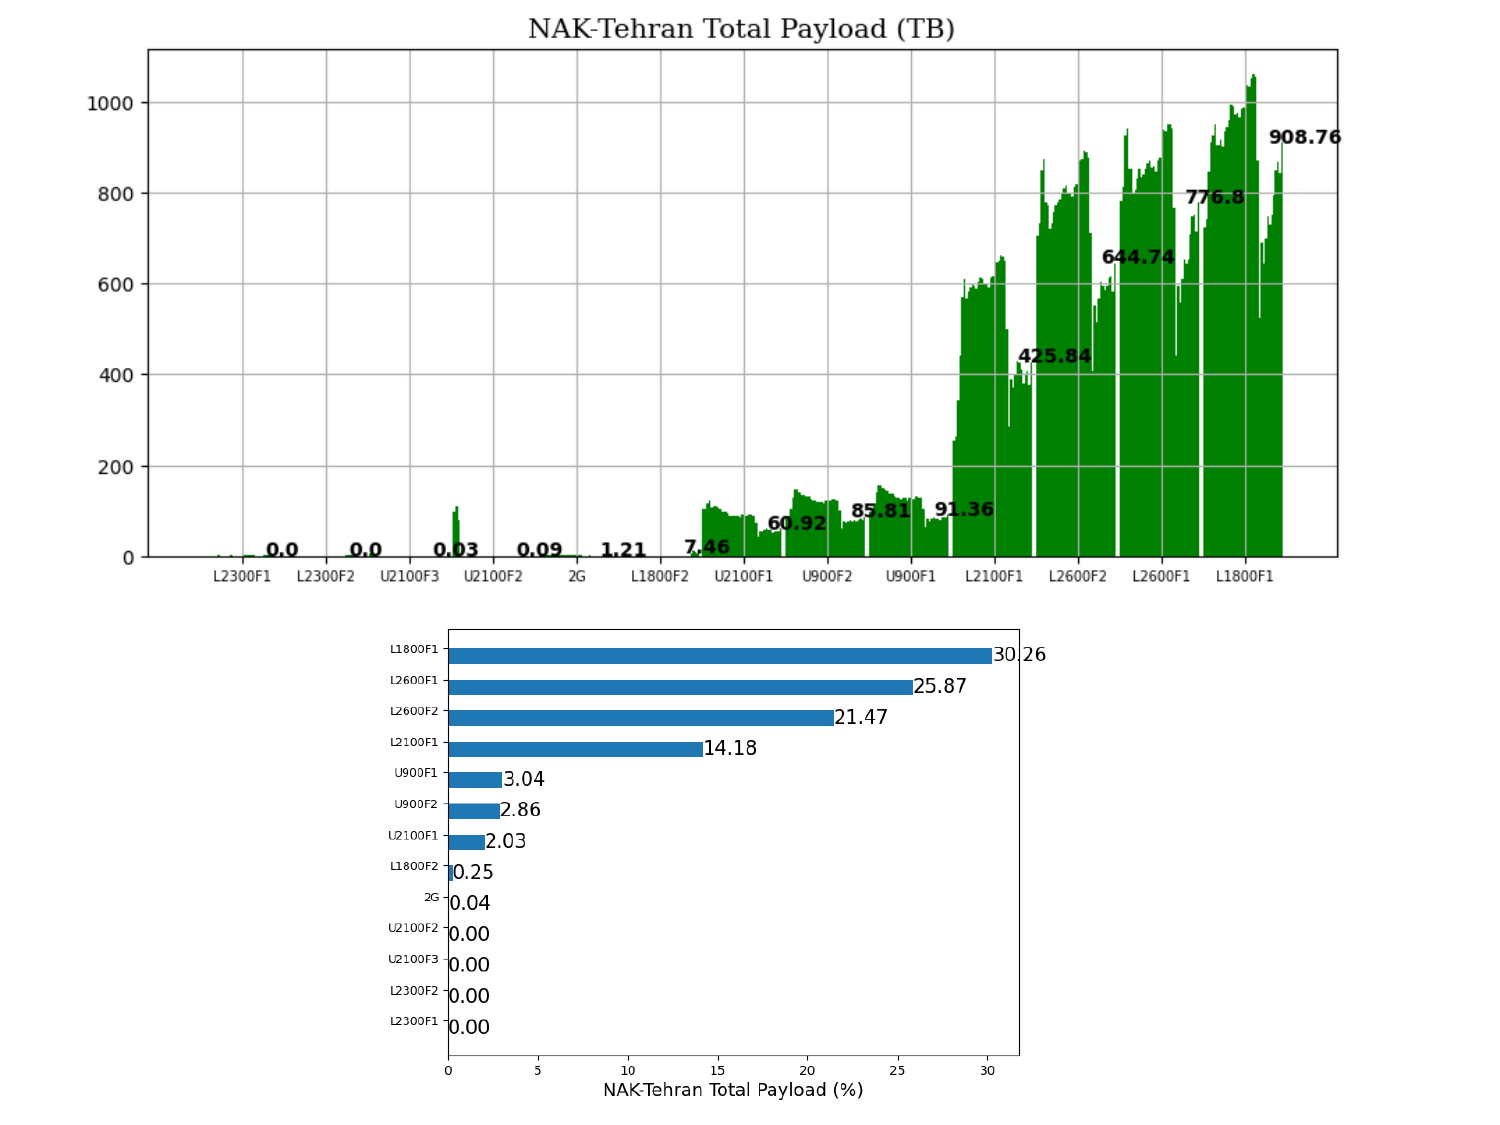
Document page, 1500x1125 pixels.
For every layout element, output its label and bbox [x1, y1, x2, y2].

picture [67, 0, 1418, 1117]
